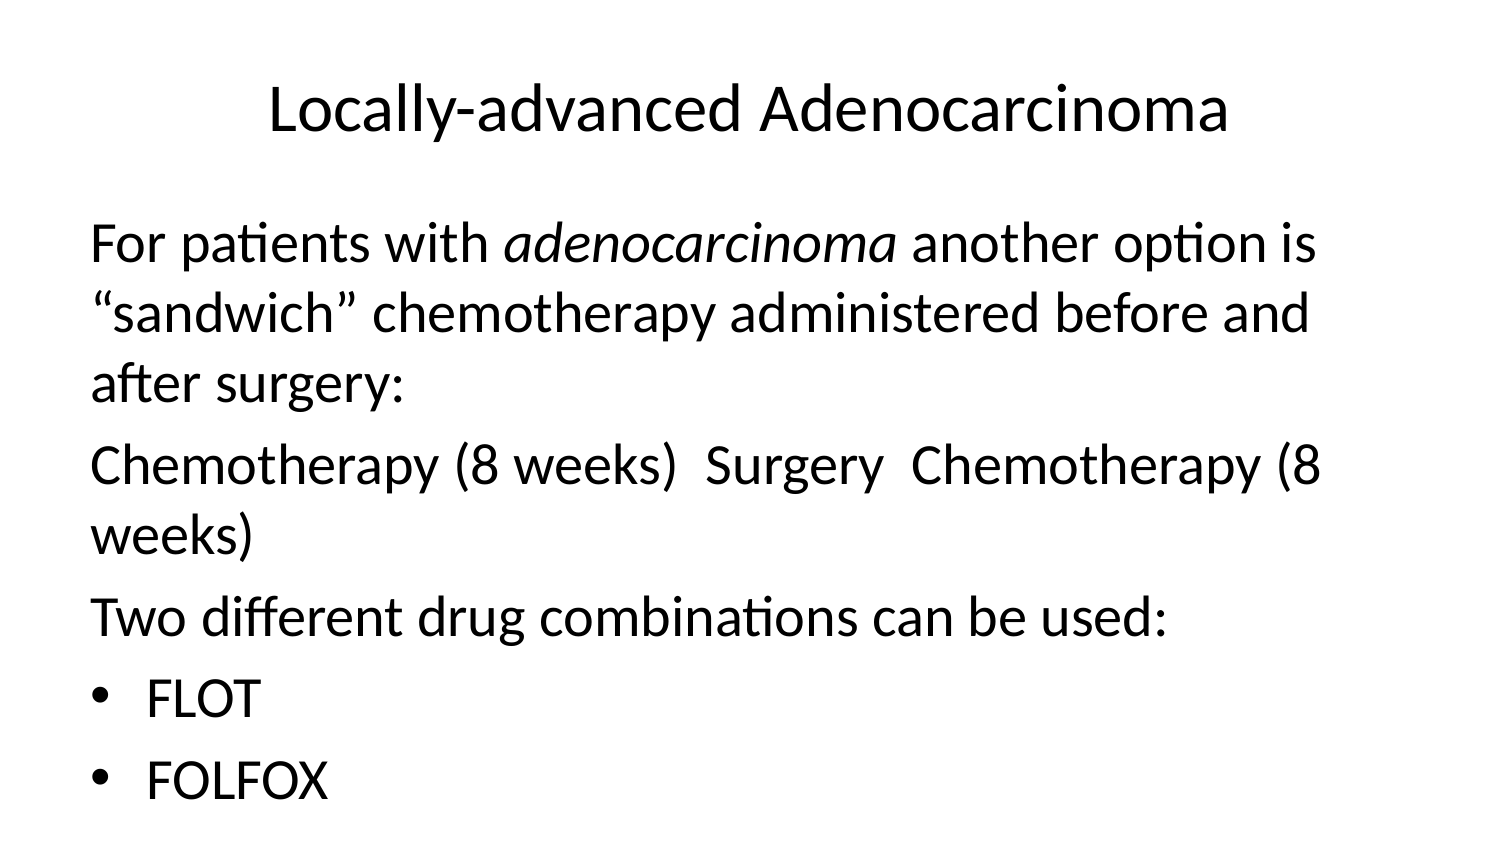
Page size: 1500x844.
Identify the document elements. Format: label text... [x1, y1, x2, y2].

title Locally-advanced Adenocarcinoma [75, 33, 1425, 175]
